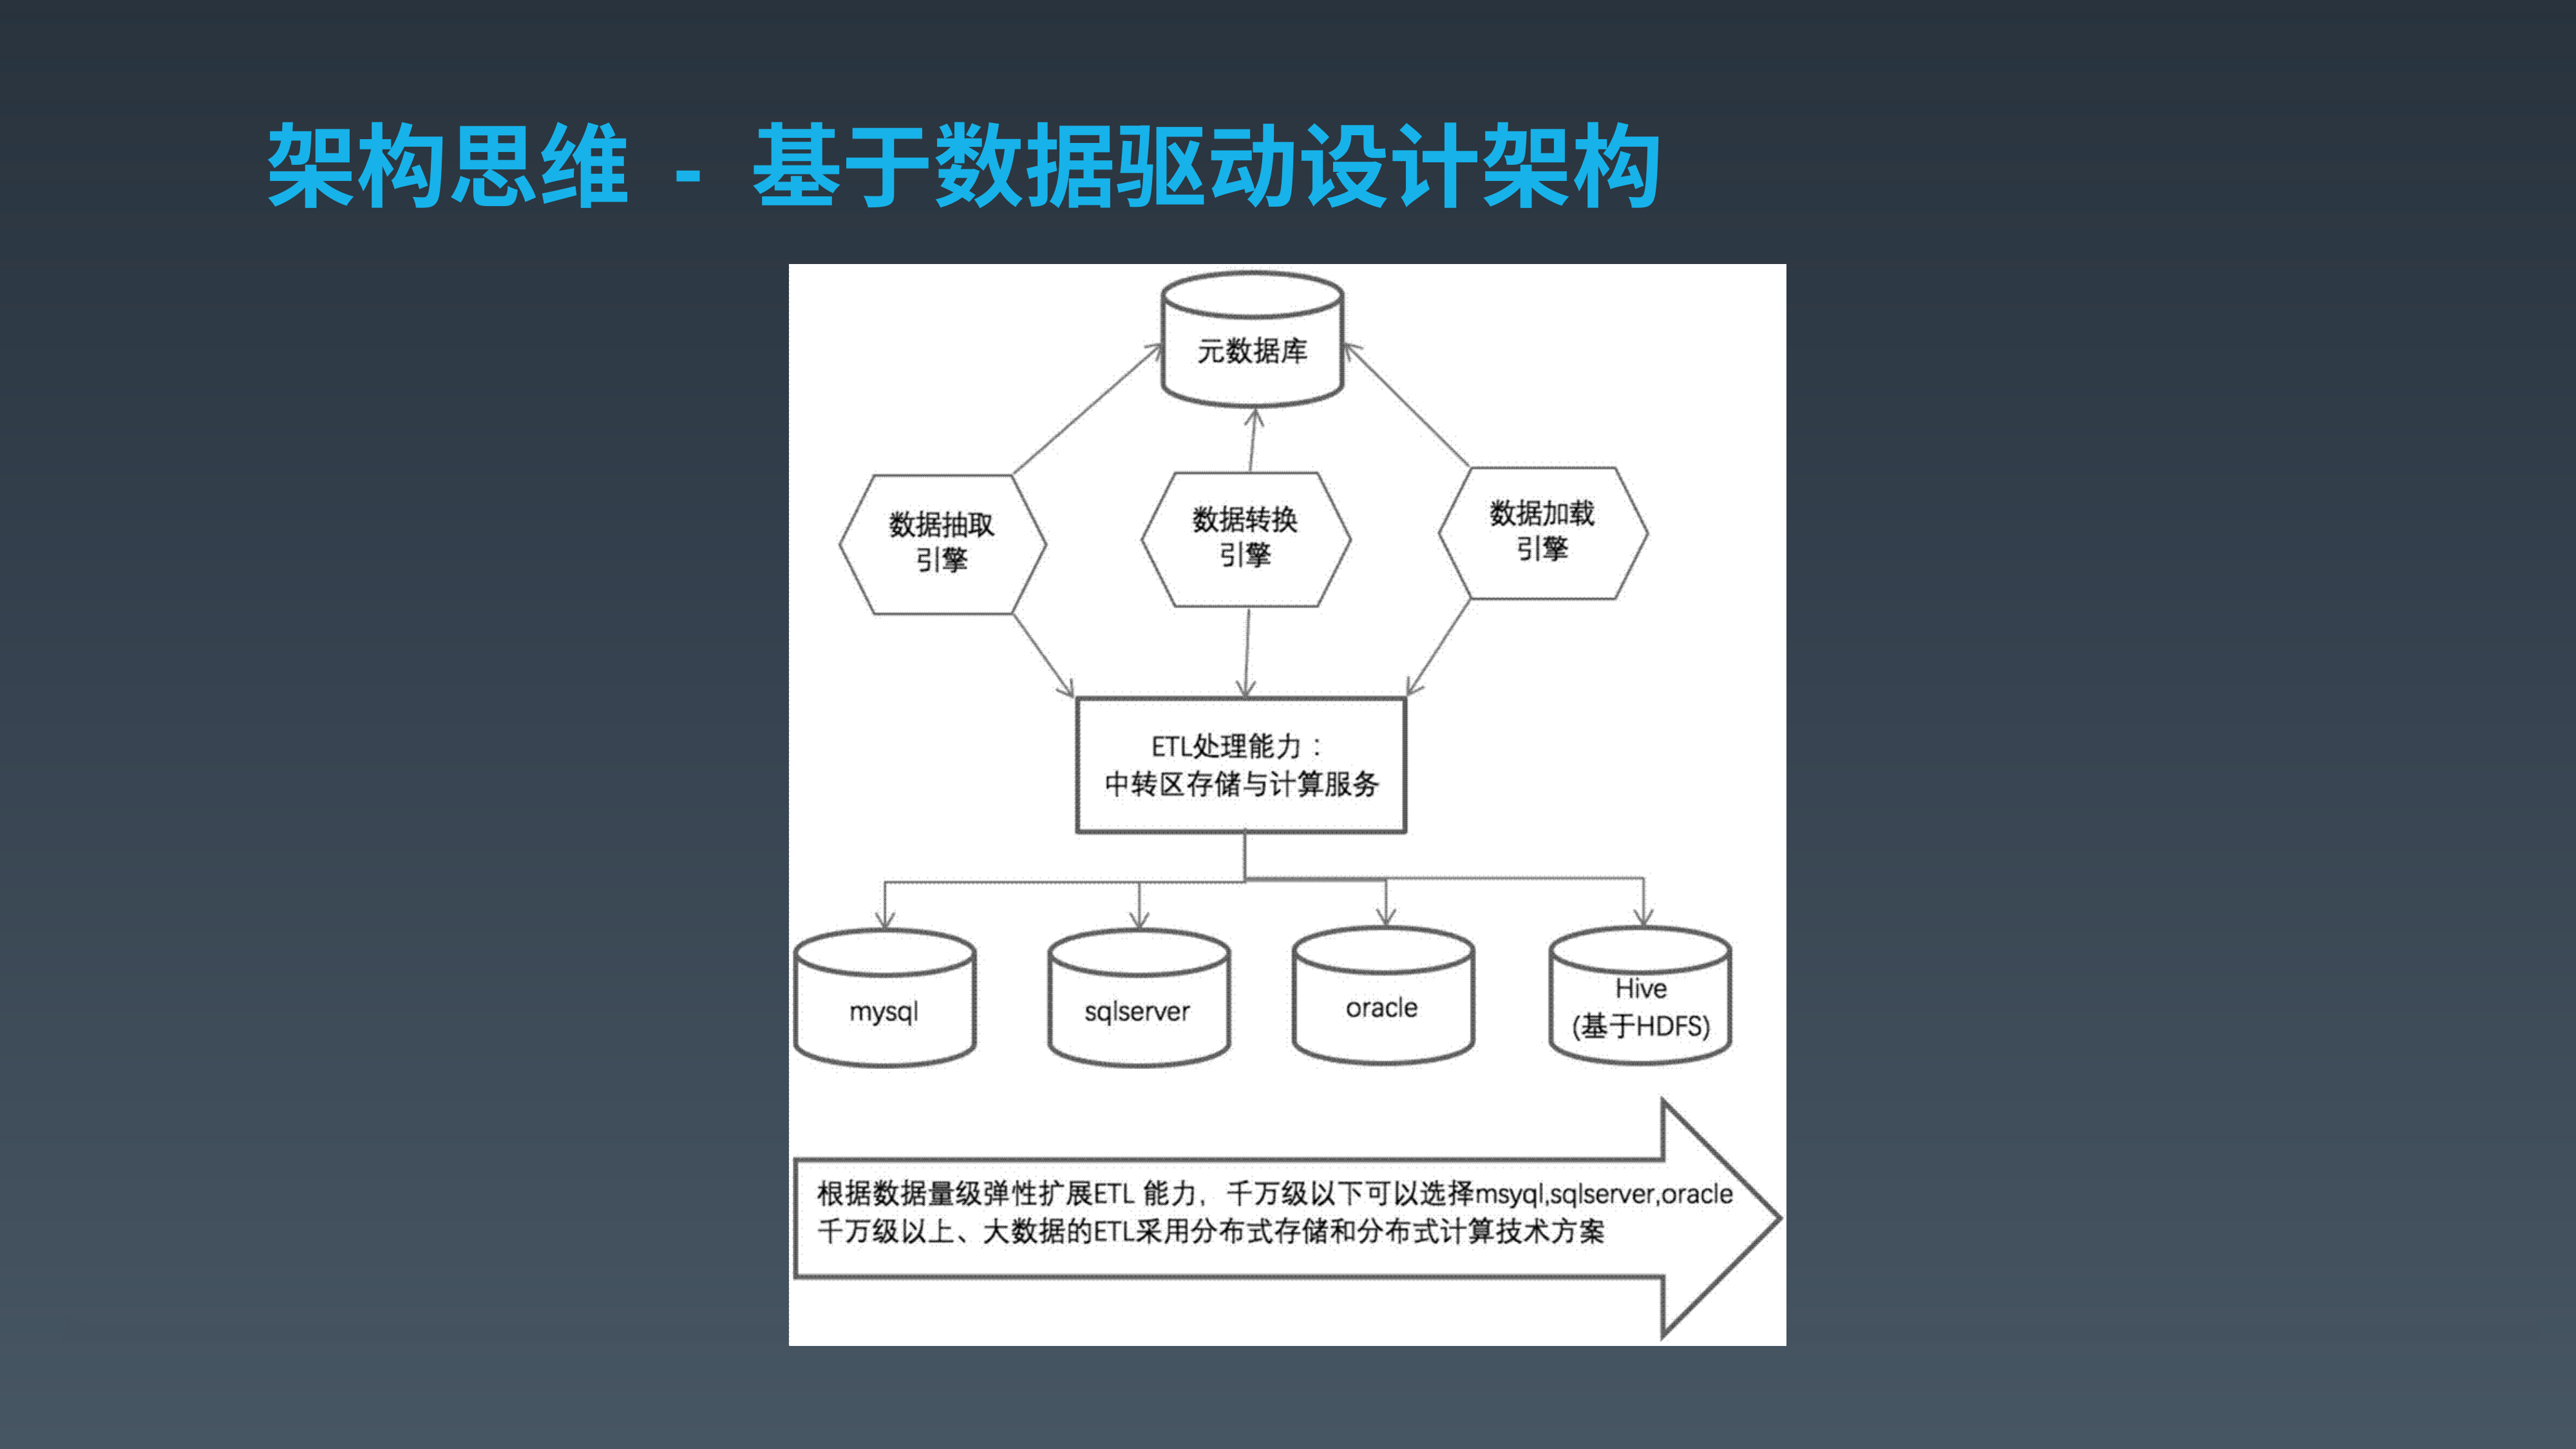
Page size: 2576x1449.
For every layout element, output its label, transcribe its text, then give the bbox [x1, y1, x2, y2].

title 架构思维 - 基于数据驱动设计架构 [260, 103, 2316, 243]
picture [0, 0, 2576, 1449]
